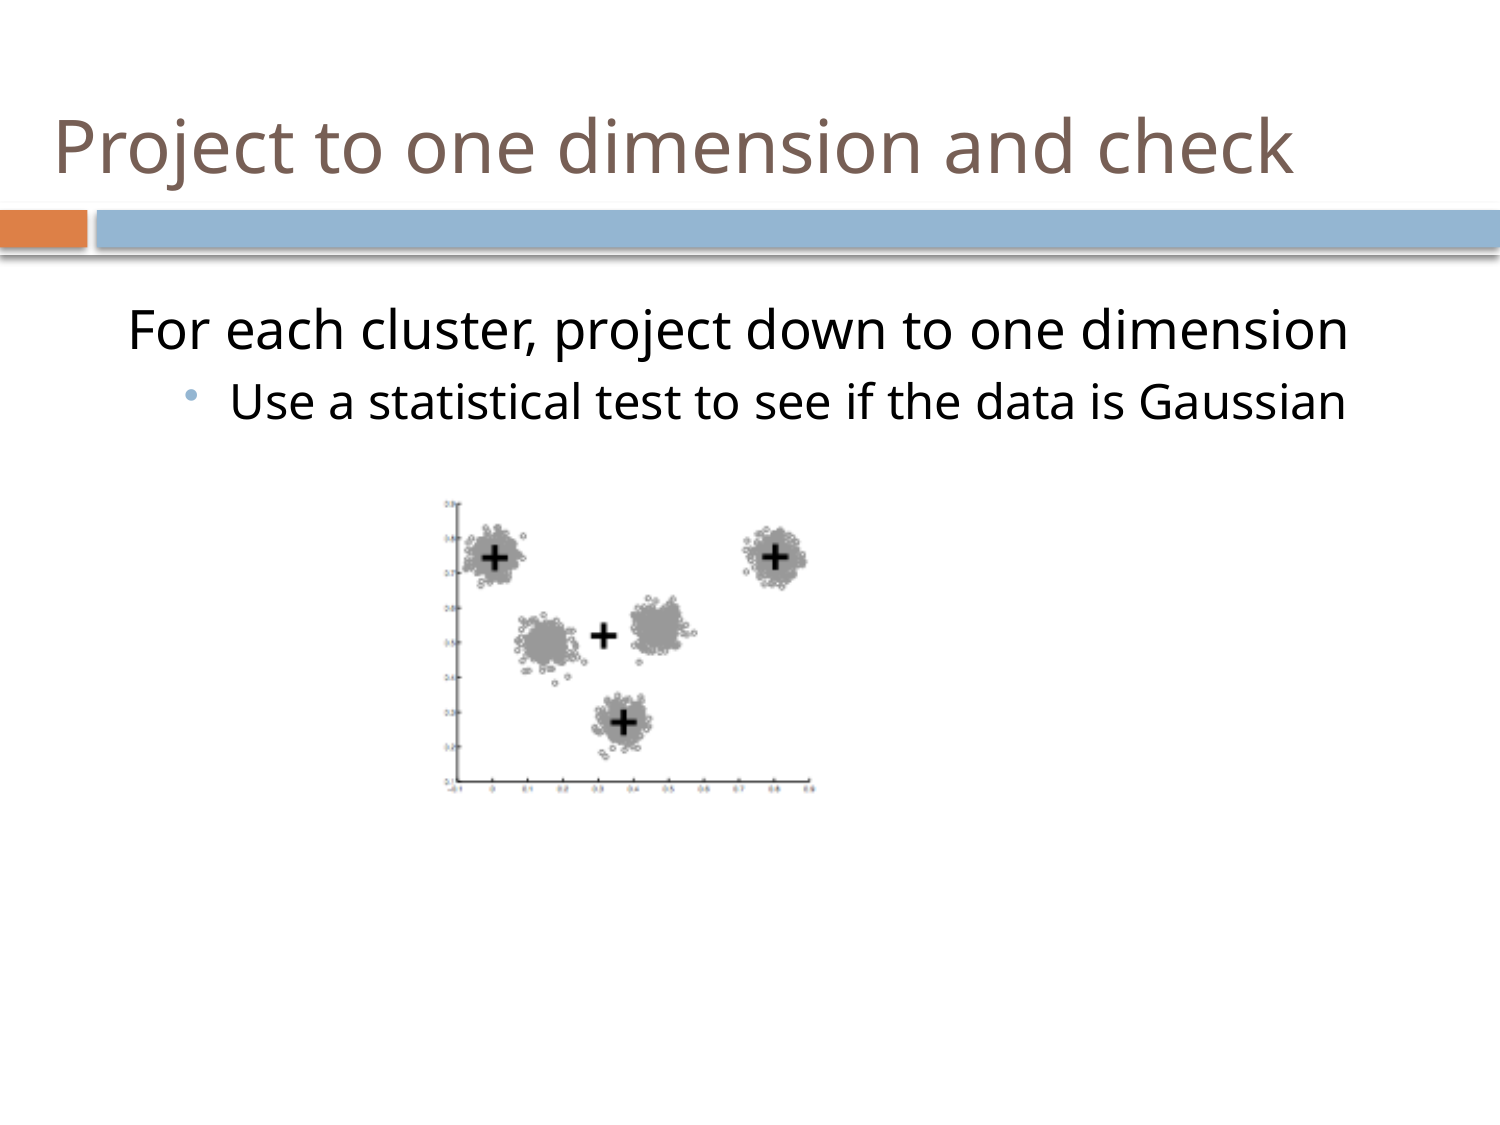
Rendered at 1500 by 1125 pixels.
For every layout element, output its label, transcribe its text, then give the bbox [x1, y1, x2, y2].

picture [424, 487, 849, 801]
title Project to one dimension and check [37, 62, 1413, 225]
list For each cluster, project down to one dimension Use a statistical test to see if the data is Gaussian [112, 287, 1388, 450]
